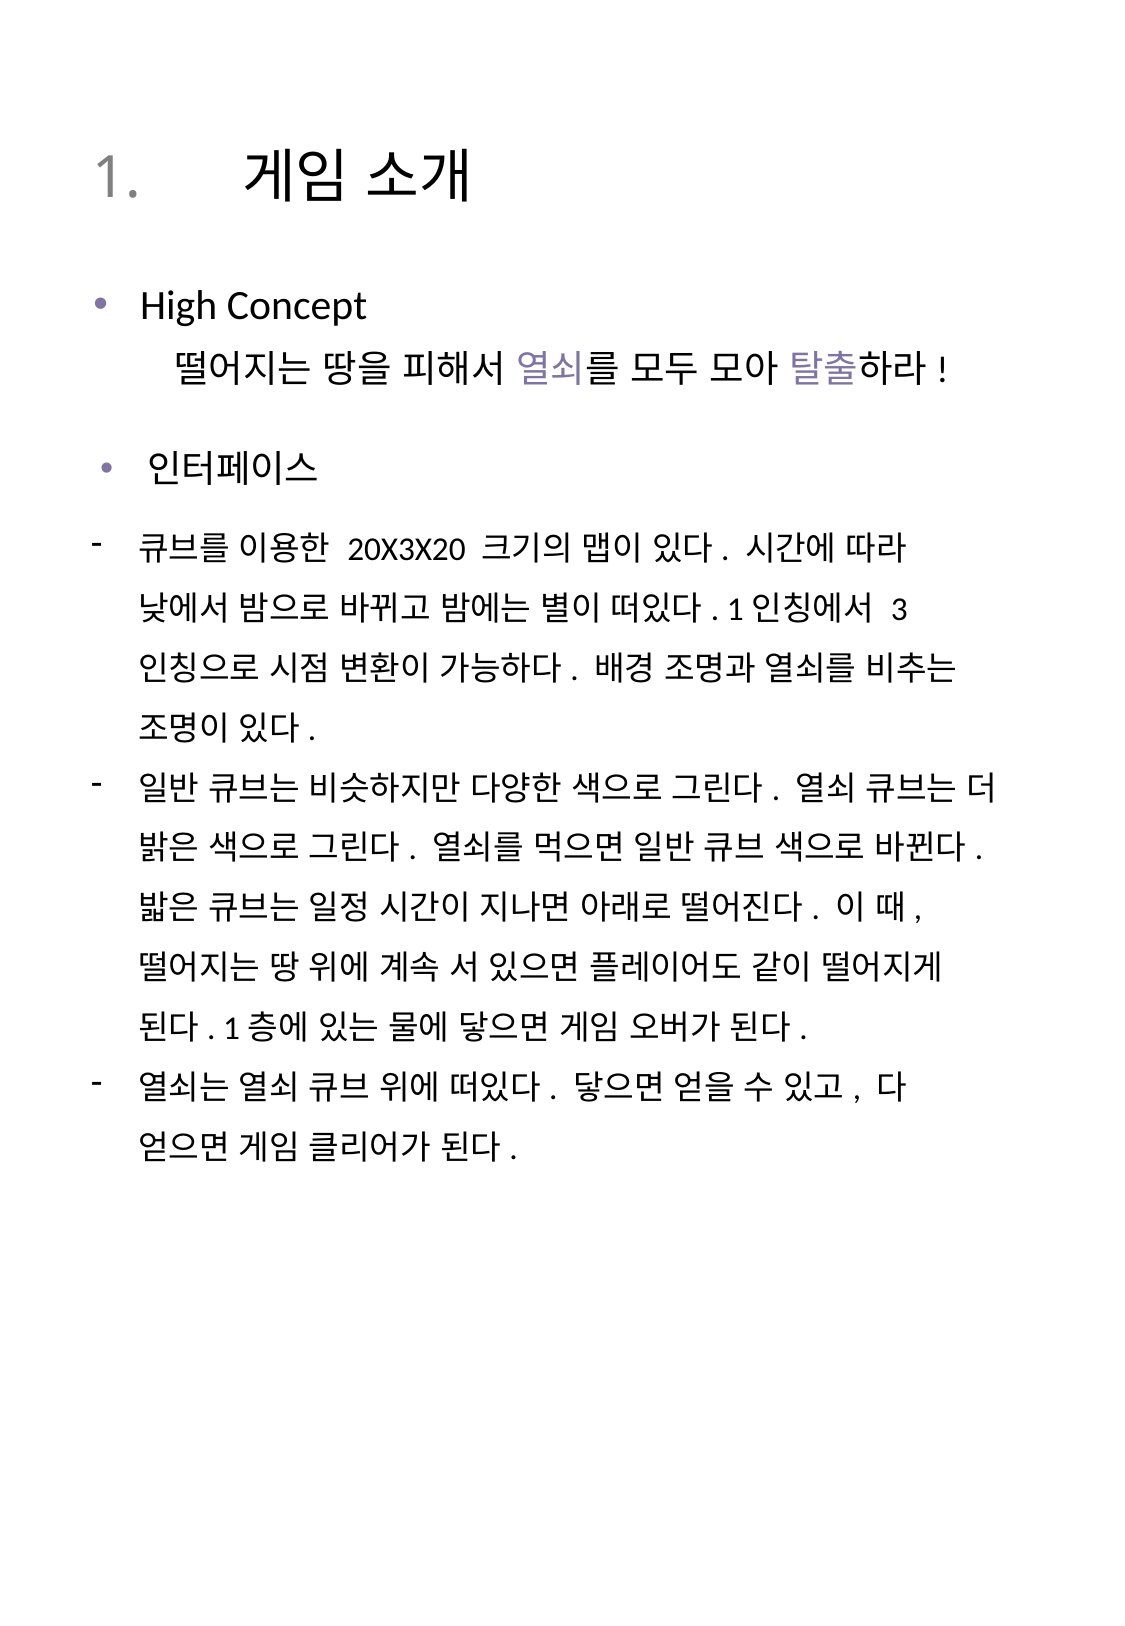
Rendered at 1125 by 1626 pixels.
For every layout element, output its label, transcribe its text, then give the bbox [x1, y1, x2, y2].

title 1. 게임 소개 [77, 86, 1048, 271]
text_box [76, 437, 1014, 1236]
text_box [76, 270, 1047, 398]
